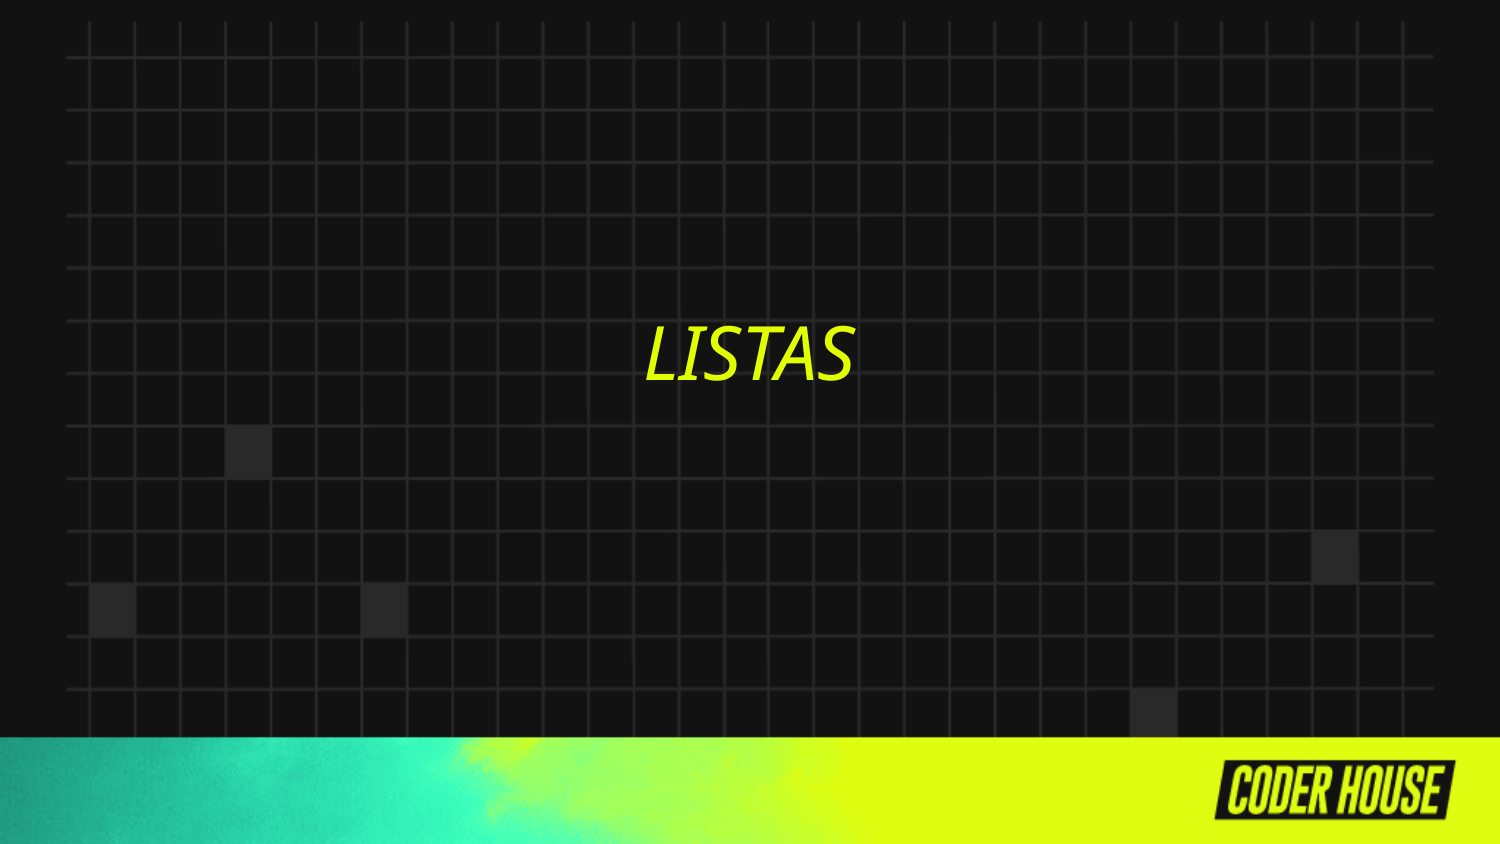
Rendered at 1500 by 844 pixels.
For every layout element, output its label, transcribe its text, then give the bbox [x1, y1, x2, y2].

picture [0, 0, 1500, 844]
text_box LISTAS [358, 269, 1142, 432]
